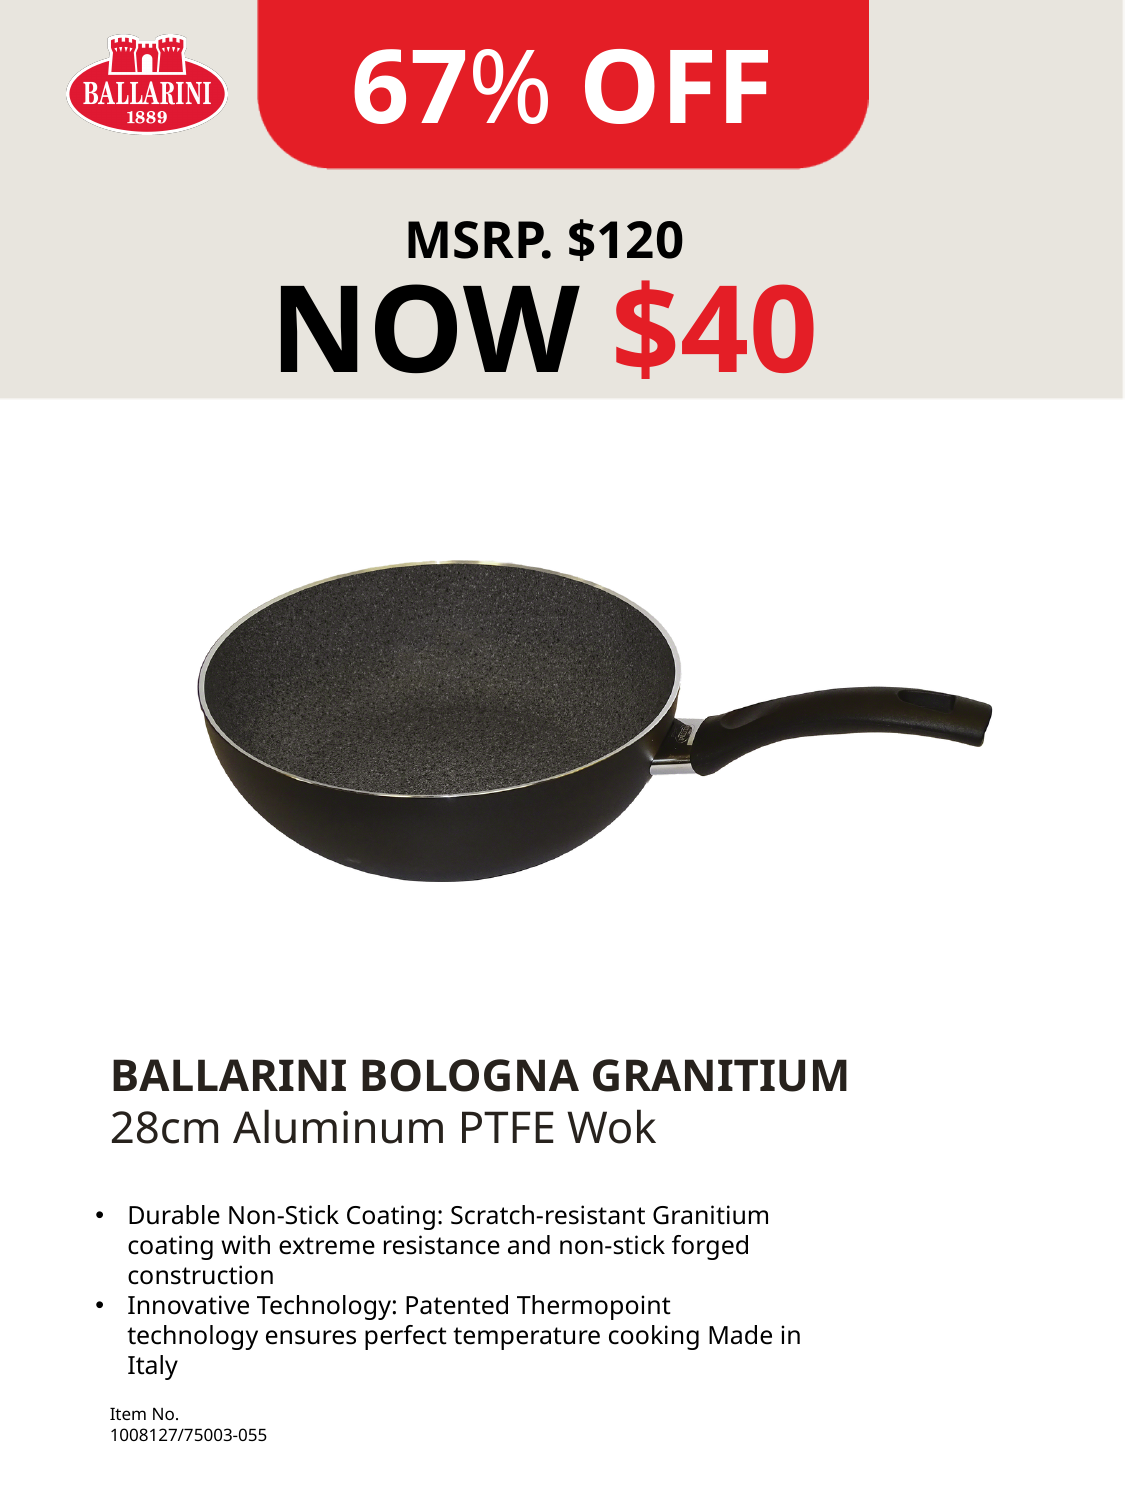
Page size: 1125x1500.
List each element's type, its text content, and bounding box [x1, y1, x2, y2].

picture [0, 0, 1125, 400]
text_box Item No. 1008127/75003-055 [95, 1396, 287, 1452]
picture [196, 558, 994, 882]
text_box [175, 199, 914, 402]
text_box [193, 0, 932, 170]
text_box BALLARINI Bologna Granitium 28cm Aluminum PTFE Wok [94, 1039, 994, 1160]
text_box Durable Non-Stick Coating: Scratch-resistant Granitium coating with extreme resistance and non-stick forged construction Innovative Technology: Patented Thermopoint technology ensures perfect temperature cooking Made in Italy [80, 1192, 820, 1388]
